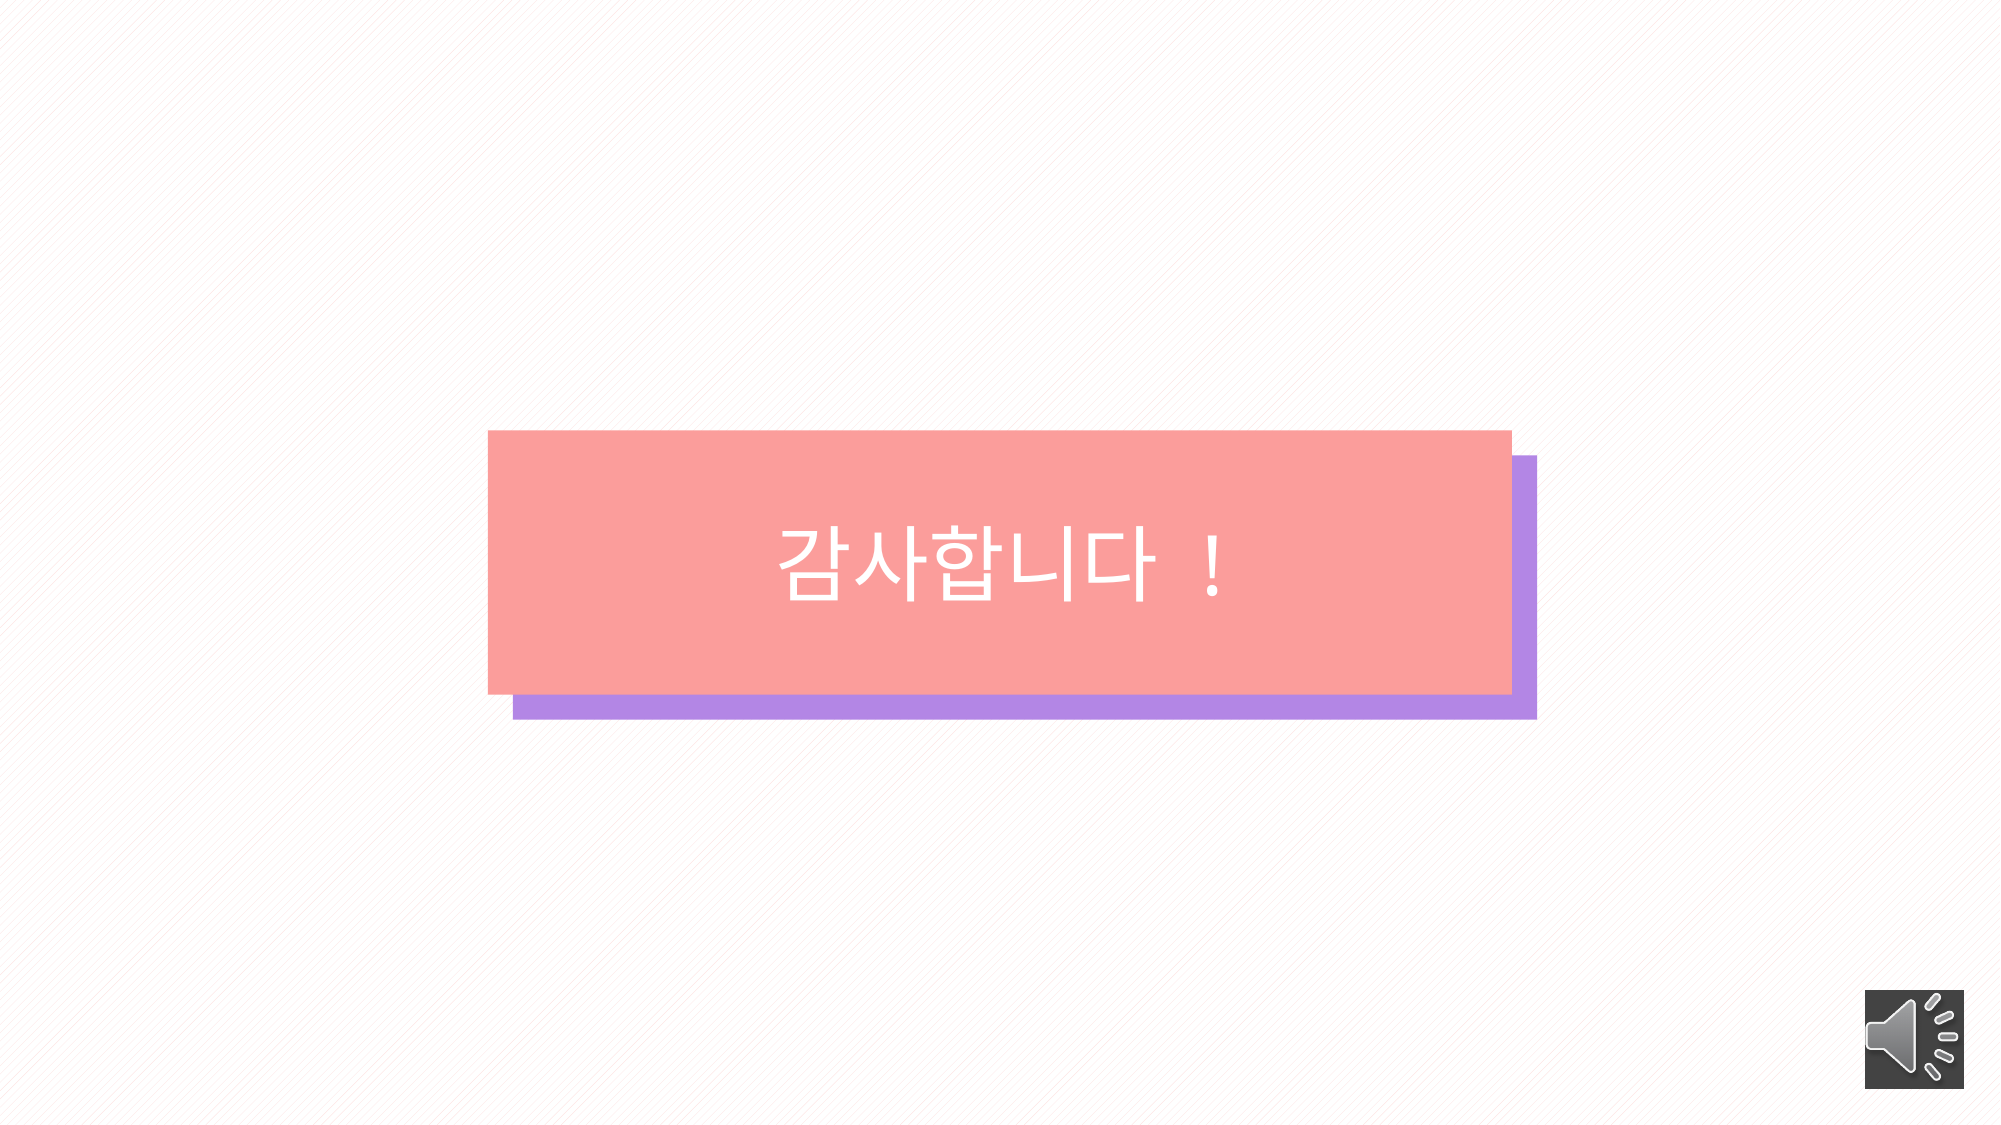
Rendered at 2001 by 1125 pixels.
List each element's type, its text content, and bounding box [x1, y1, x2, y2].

picture [1864, 989, 1965, 1090]
text_box 감사합니다 ! [550, 504, 1450, 620]
text_box [512, 454, 1538, 721]
text_box [487, 429, 1513, 696]
